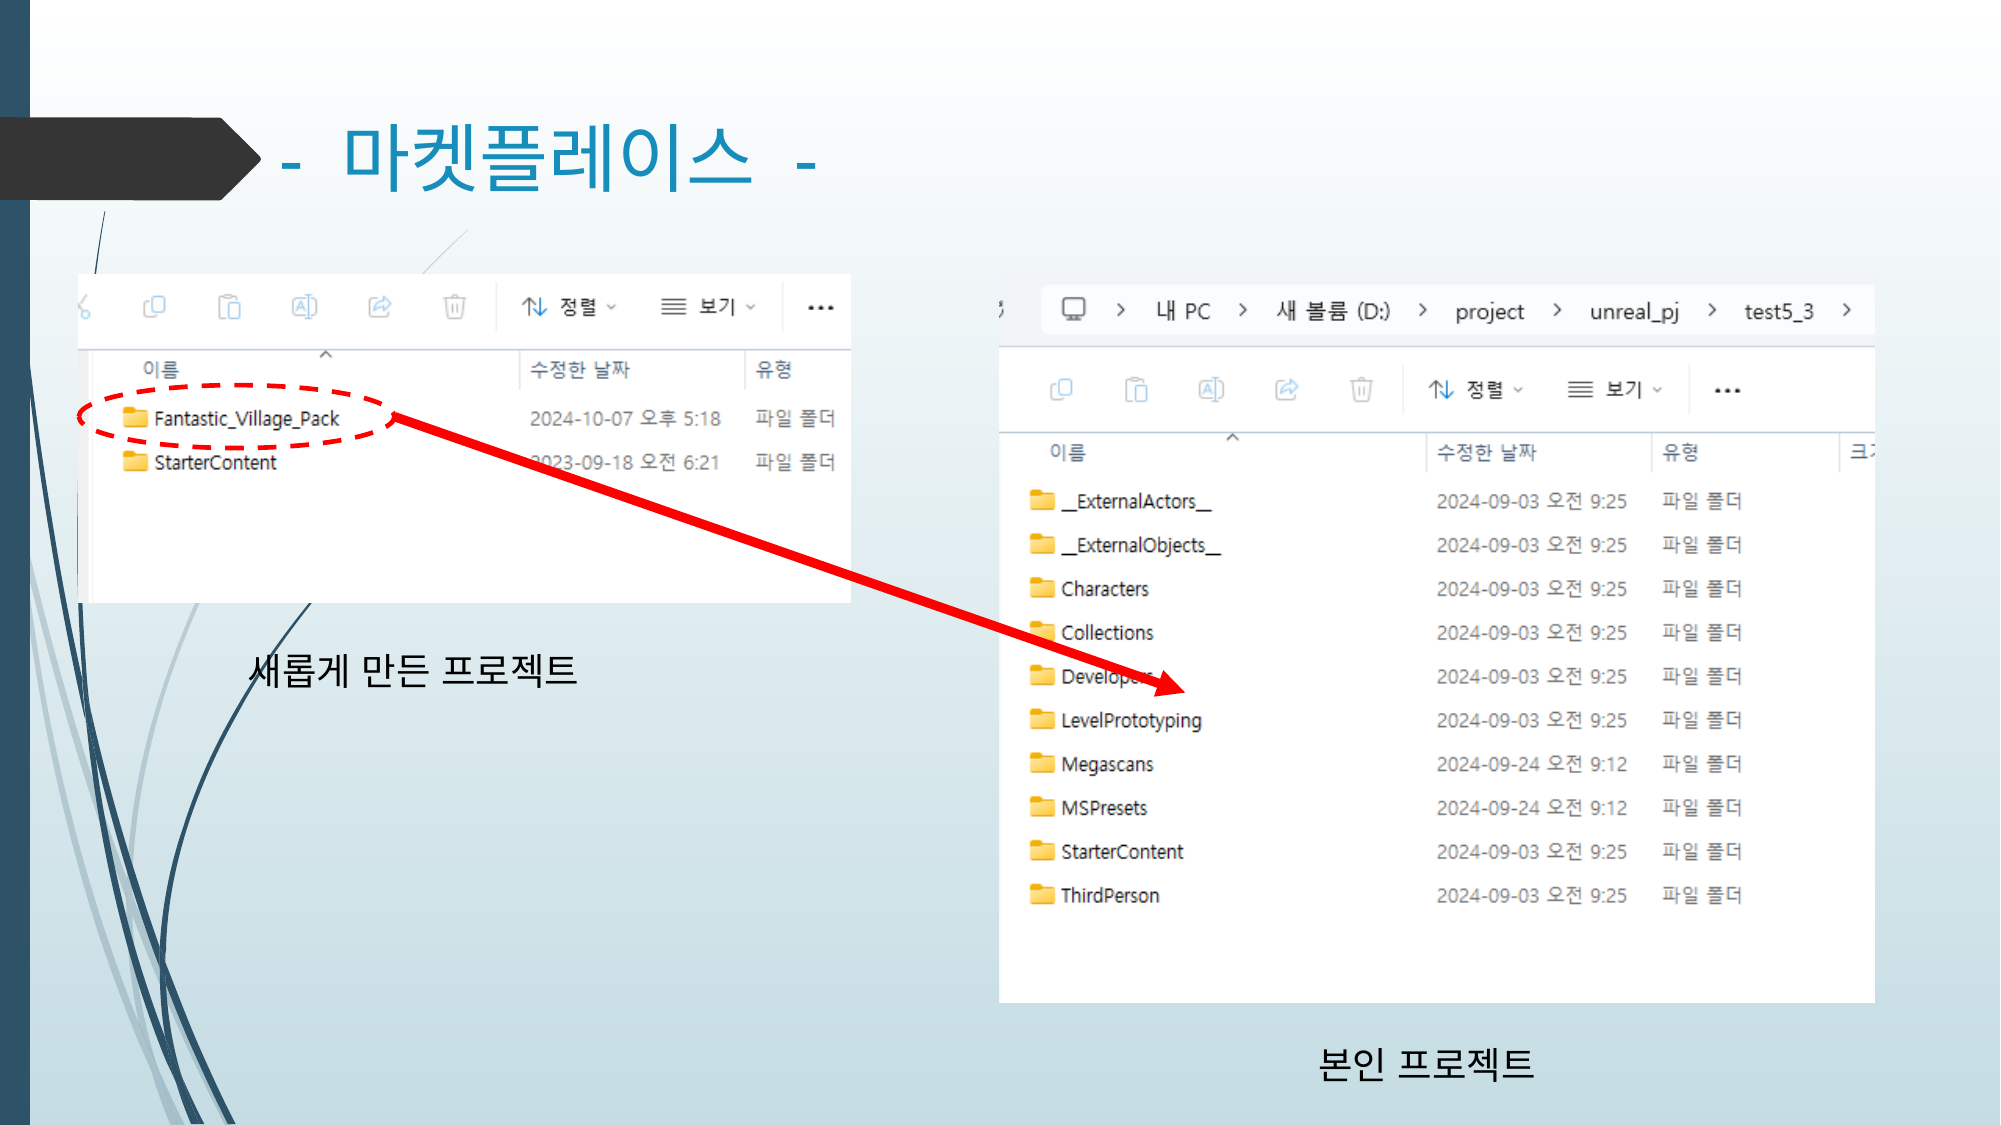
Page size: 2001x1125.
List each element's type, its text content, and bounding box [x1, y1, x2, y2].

text_box 본인 프로젝트 [1303, 1034, 1572, 1095]
picture [999, 274, 1876, 1003]
title - 마켓플레이스 - [264, 103, 1035, 212]
text_box 새롭게 만든 프로젝트 [232, 640, 396, 701]
picture [78, 274, 851, 603]
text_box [394, 416, 1186, 693]
